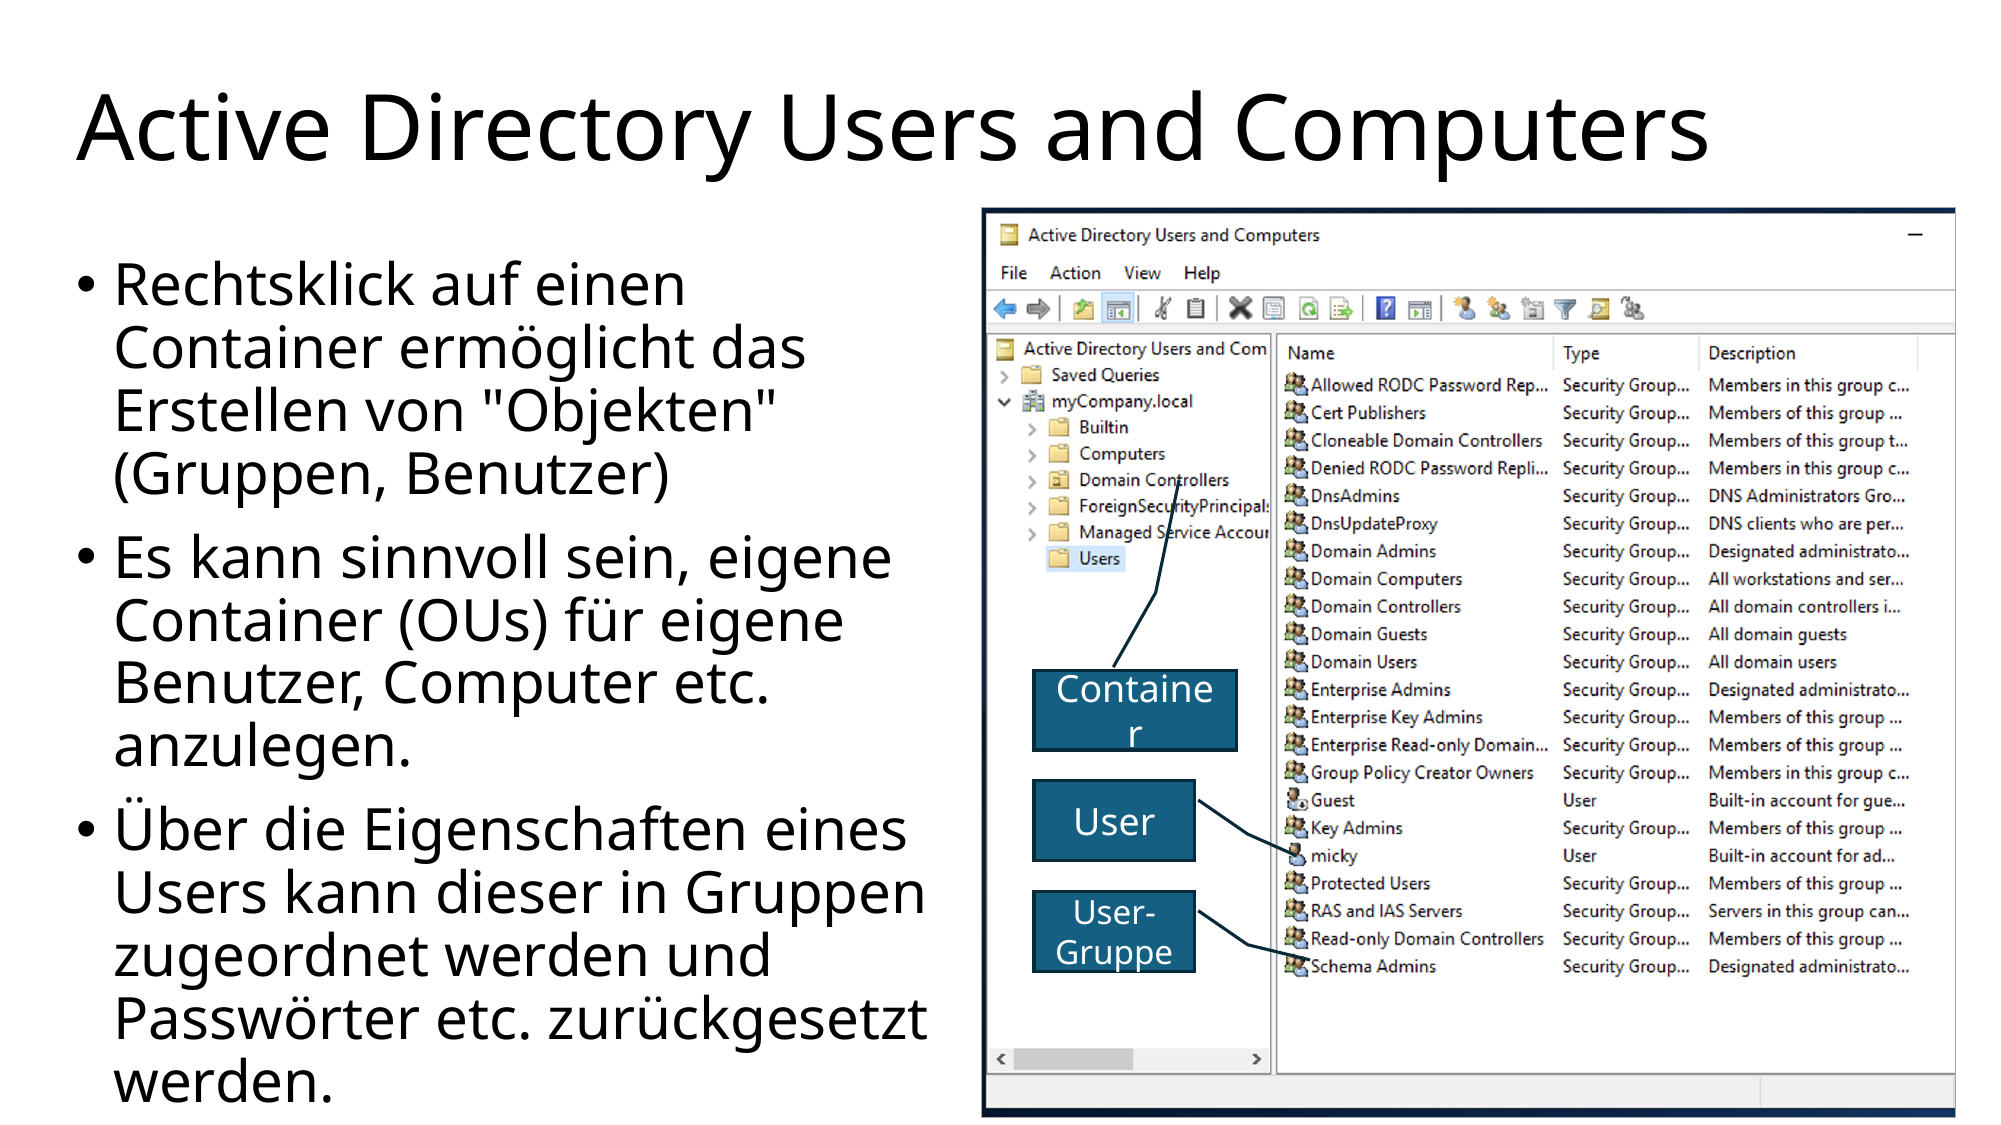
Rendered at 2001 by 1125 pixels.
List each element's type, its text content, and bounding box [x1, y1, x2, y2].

list Rechtsklick auf einen Container ermöglicht das Erstellen von "Objekten" (Gruppen, Benutzer) Es kann sinnvoll sein, eigene Container (OUs) für eigene Benutzer, Computer etc. anzulegen. Über die Eigenschaften eines Users kann dieser in Gruppen zugeordnet werden und Passwörter etc. zurückgesetzt werden. [61, 247, 985, 1125]
picture [981, 207, 1956, 1118]
title Active Directory Users and Computers [61, 22, 1755, 240]
